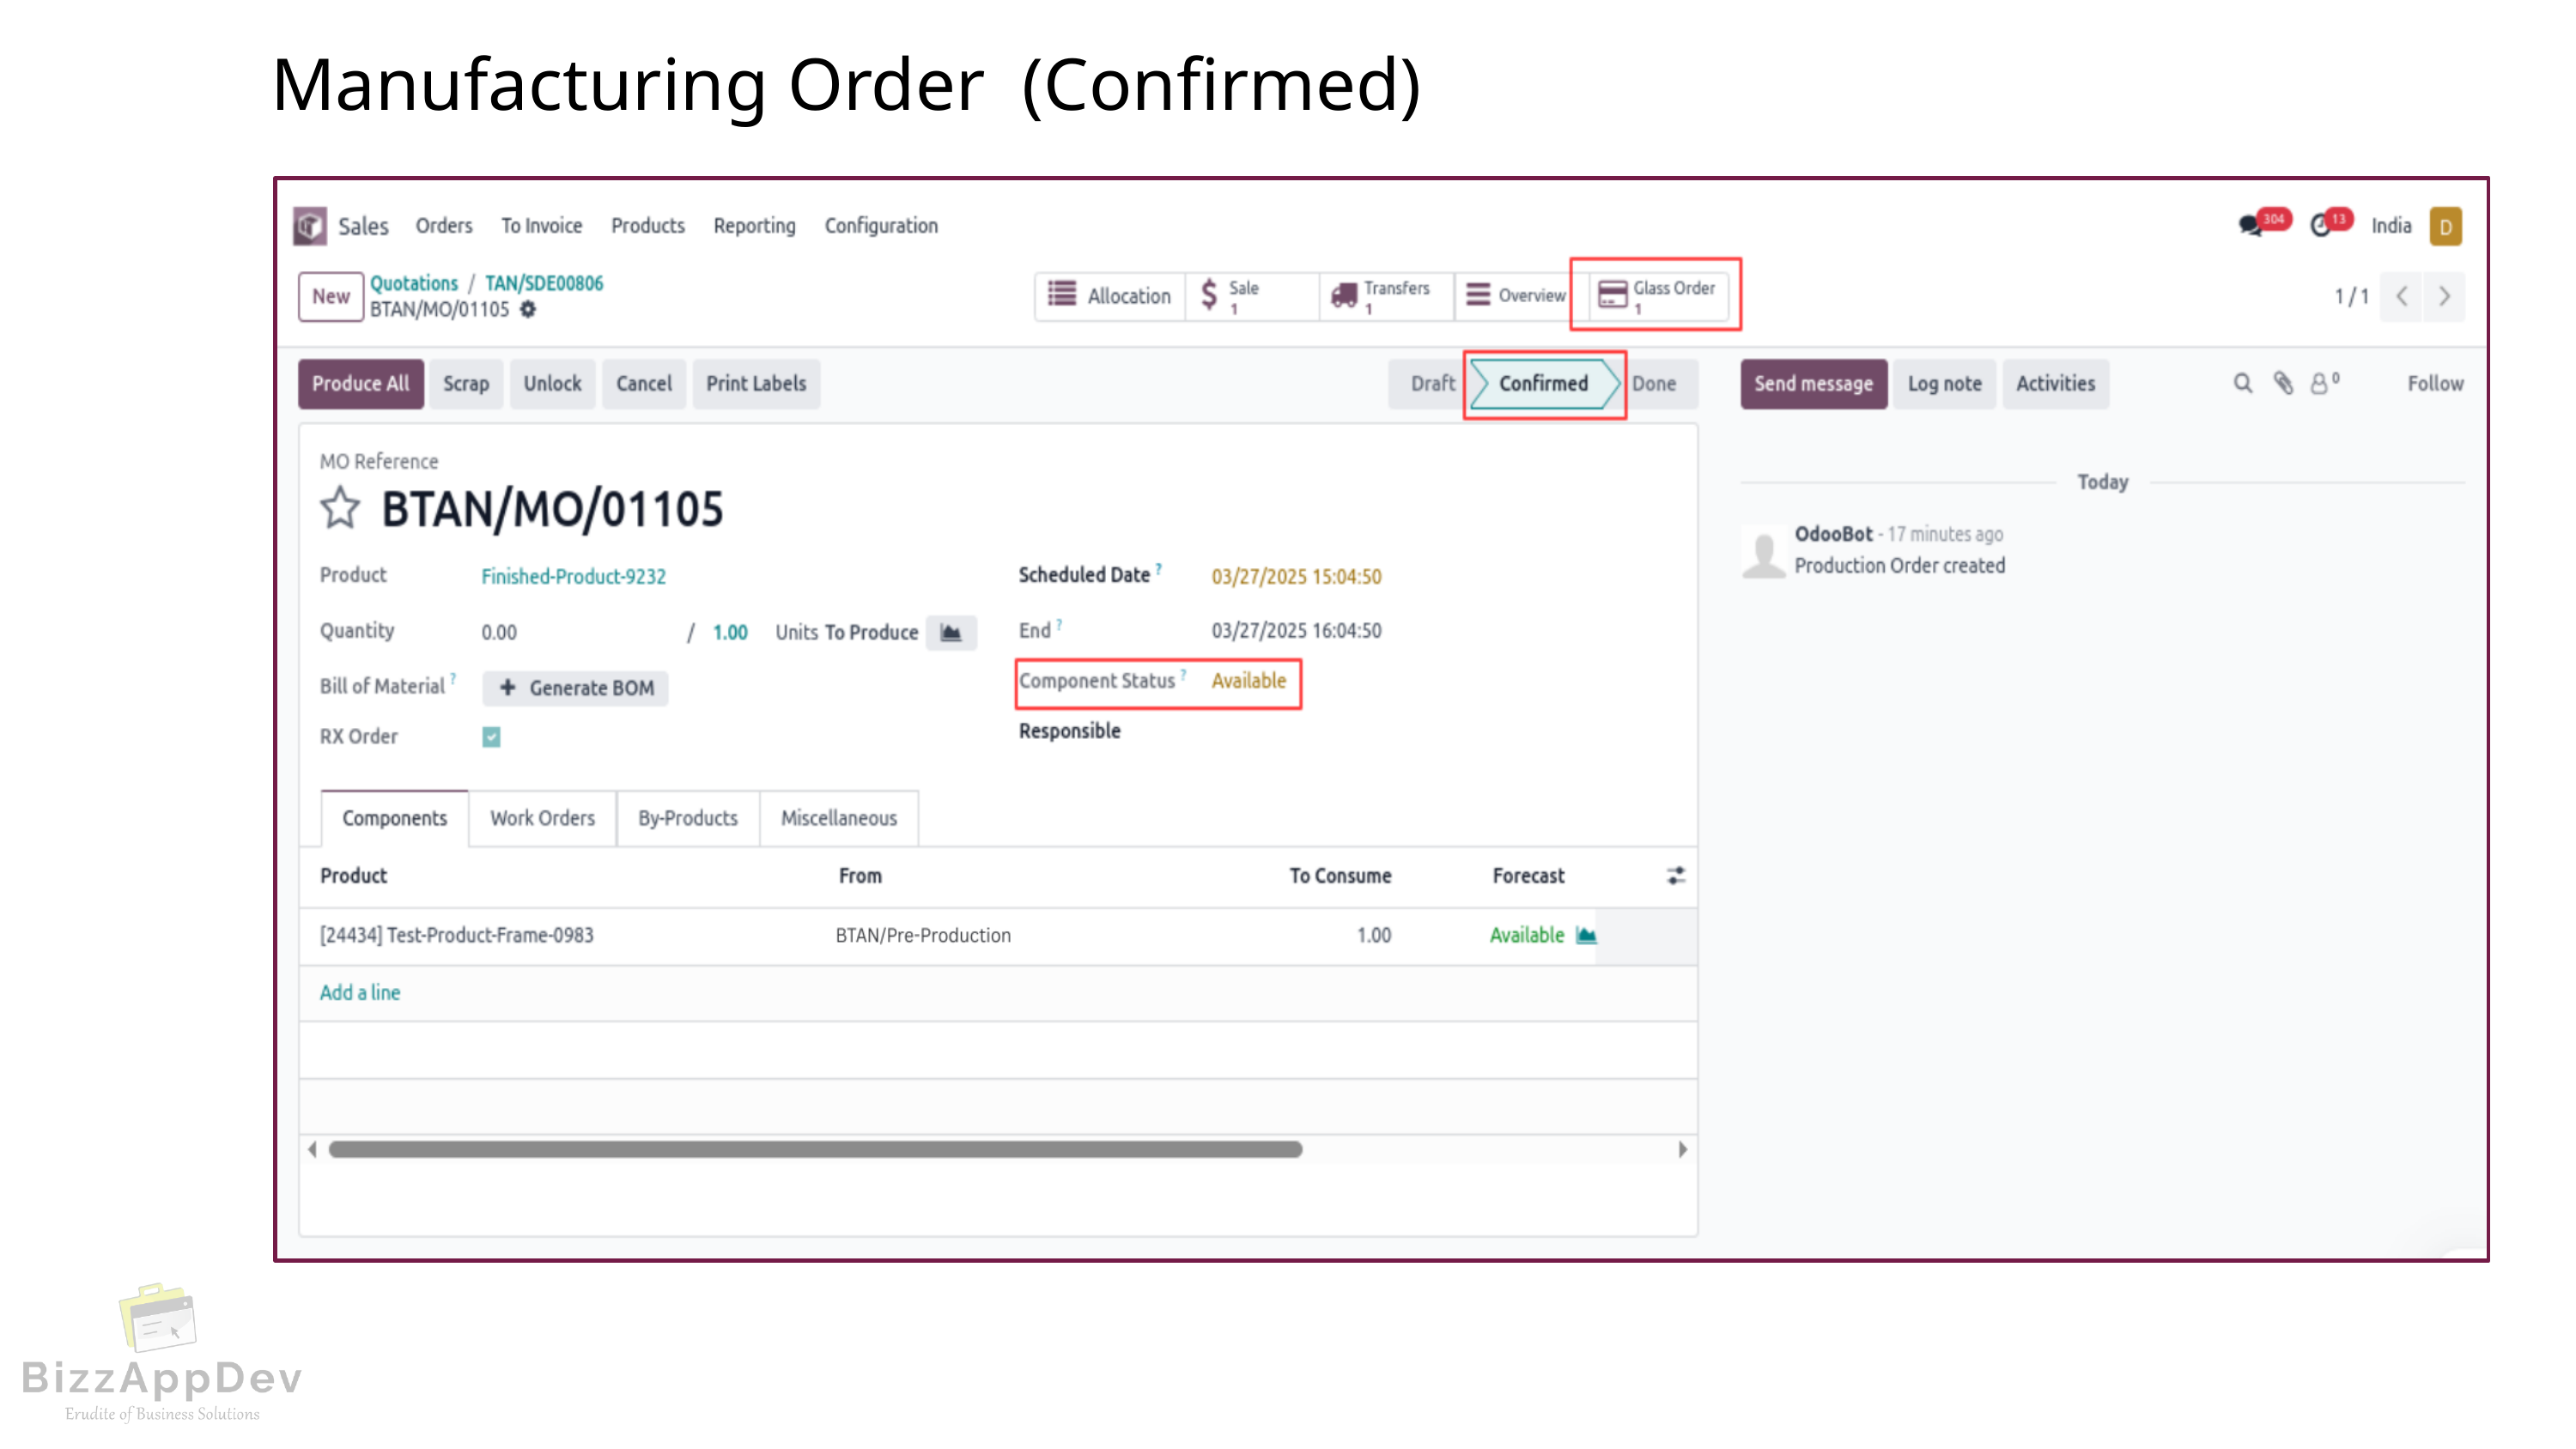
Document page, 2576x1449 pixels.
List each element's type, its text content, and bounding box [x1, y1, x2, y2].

picture [21, 1275, 303, 1441]
picture [276, 179, 2487, 1259]
text_box Manufacturing Order (Confirmed) [257, 25, 1558, 164]
